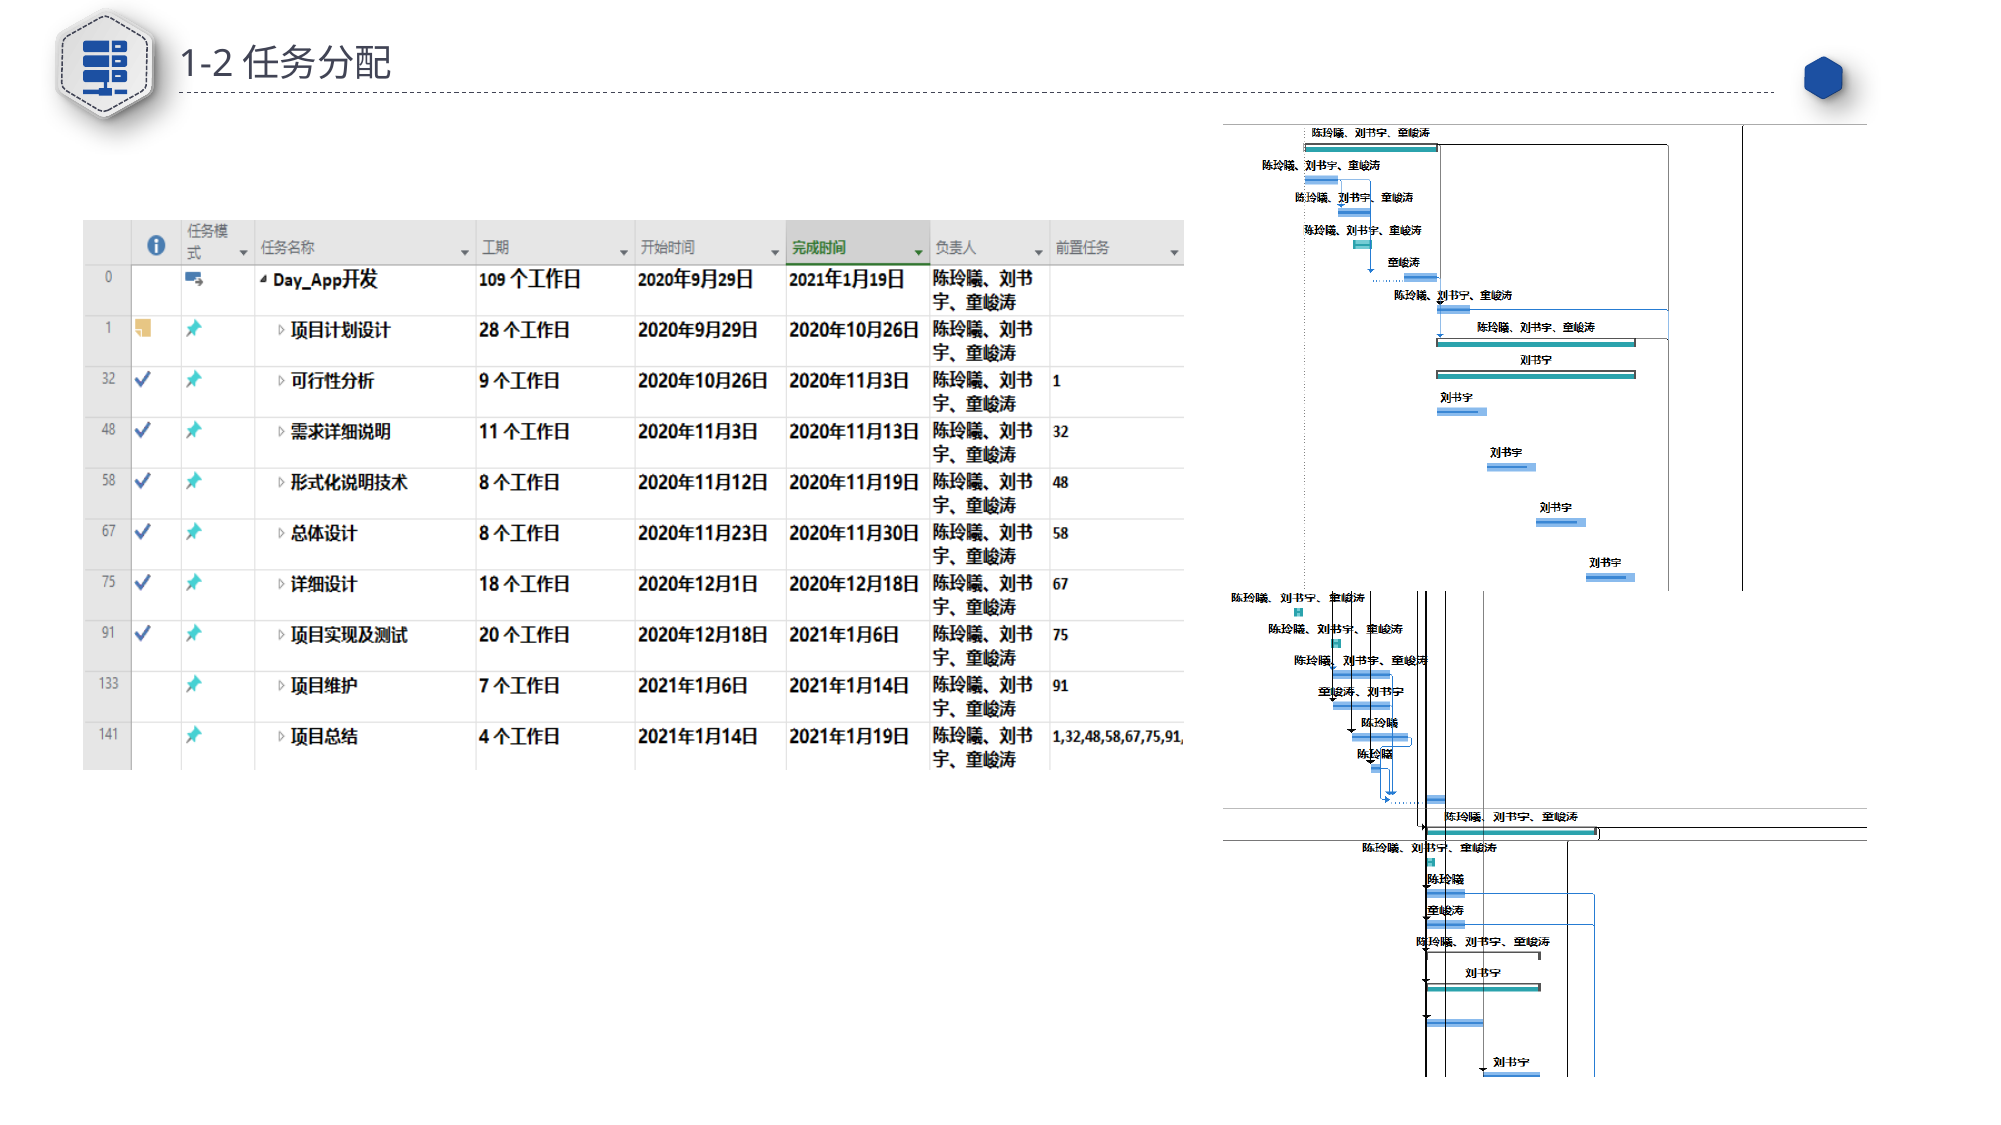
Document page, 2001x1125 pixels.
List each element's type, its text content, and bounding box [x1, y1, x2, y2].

picture [1223, 124, 1867, 1078]
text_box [1802, 58, 1845, 97]
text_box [49, 14, 160, 114]
text_box 1-2任务分配 [167, 33, 475, 90]
picture [83, 220, 1184, 770]
